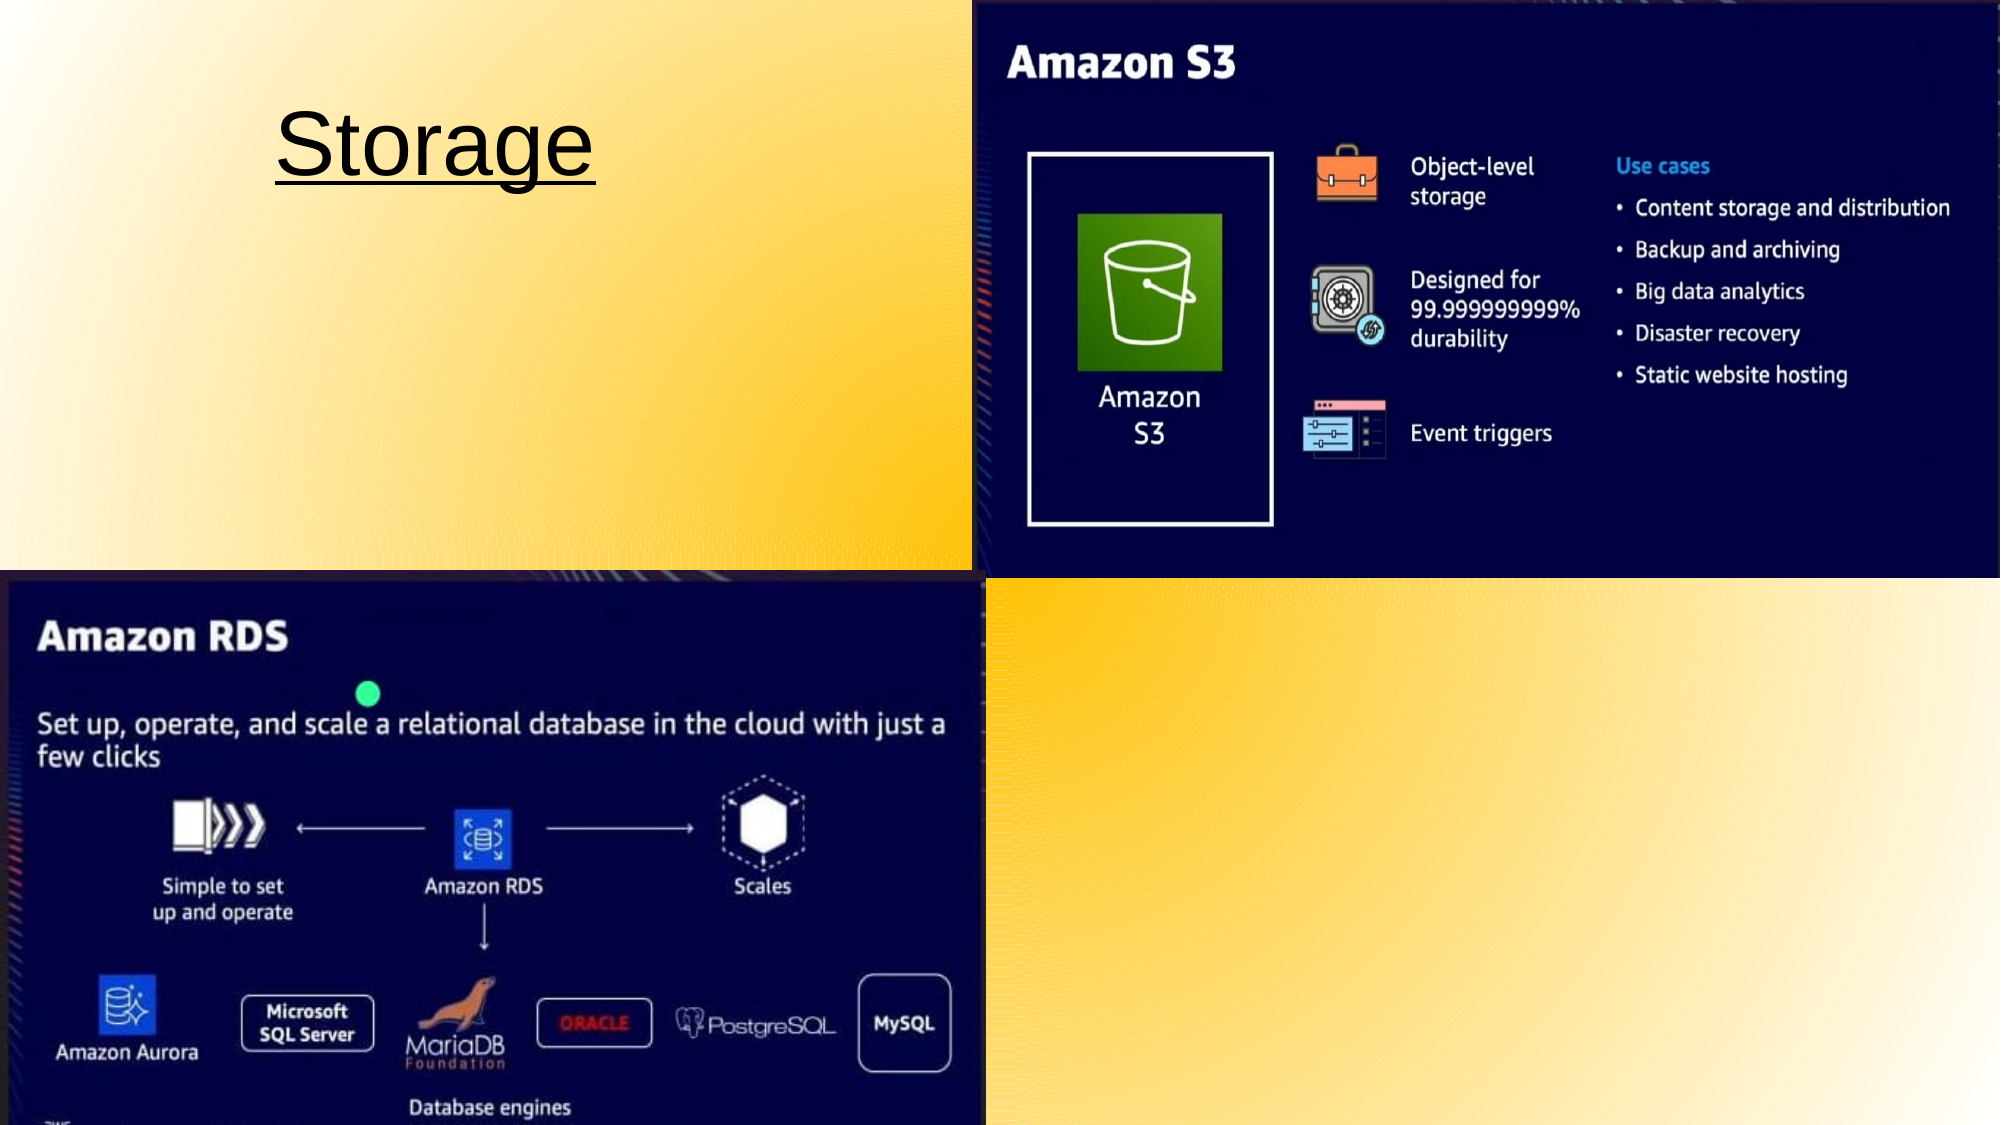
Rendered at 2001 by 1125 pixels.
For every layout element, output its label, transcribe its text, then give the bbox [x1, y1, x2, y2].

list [972, 0, 2000, 578]
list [0, 570, 986, 1125]
title Storage [99, 44, 771, 233]
